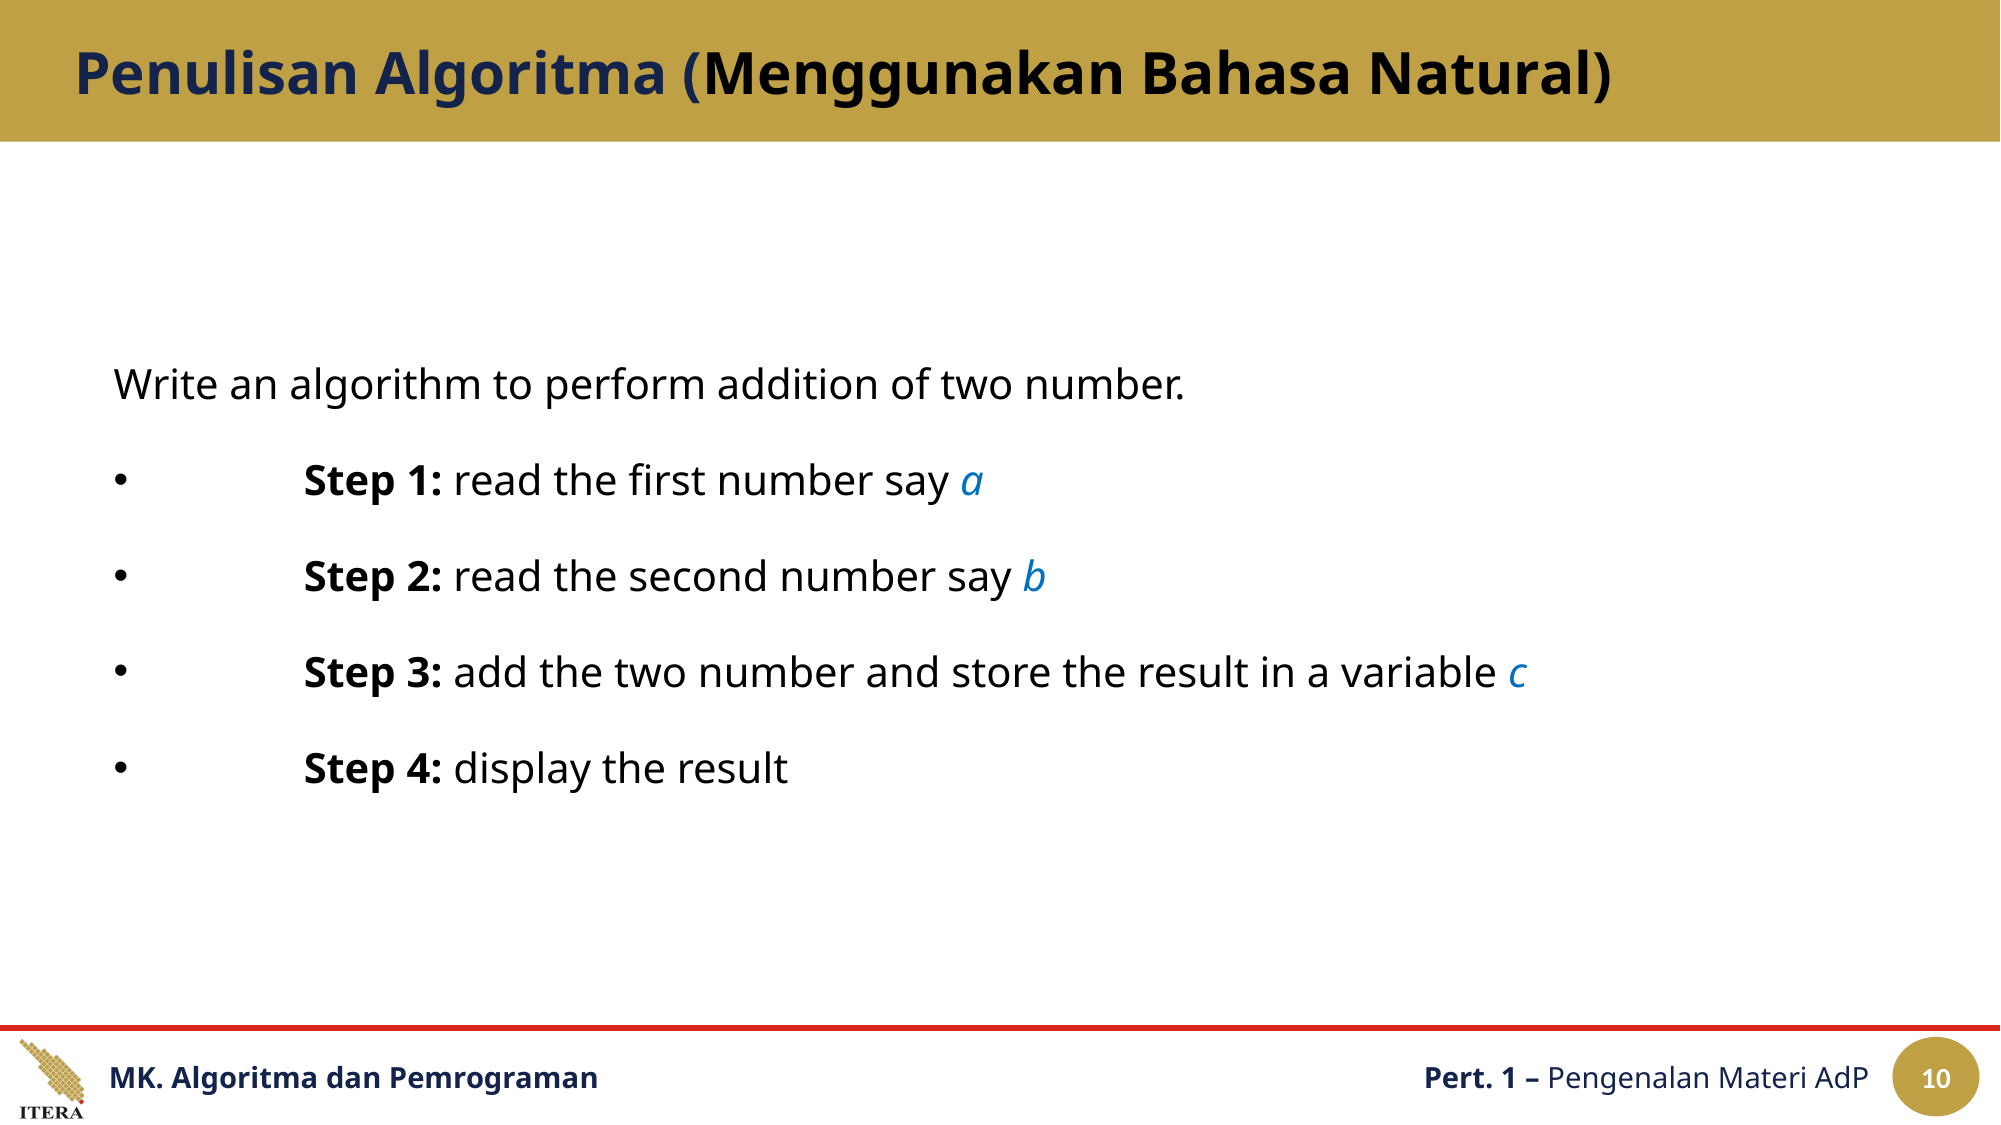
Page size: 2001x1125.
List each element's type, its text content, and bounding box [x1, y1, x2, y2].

picture [9, 1036, 94, 1122]
text_box 10 [1891, 1035, 1981, 1118]
text_box Write an algorithm to perform addition of two number. Step 1: read the first number say a Step 2: read the second number say b Step 3: add the two number and store the result in a variable c Step 4: display the result [93, 250, 1885, 875]
text_box Pert. 1 – Pengenalan Materi AdP [977, 1036, 1885, 1117]
text_box MK. Algoritma dan Pemrograman [94, 1036, 888, 1117]
text_box [0, 0, 2000, 143]
text_box Penulisan Algoritma (Menggunakan Bahasa Natural) [59, 31, 1941, 111]
